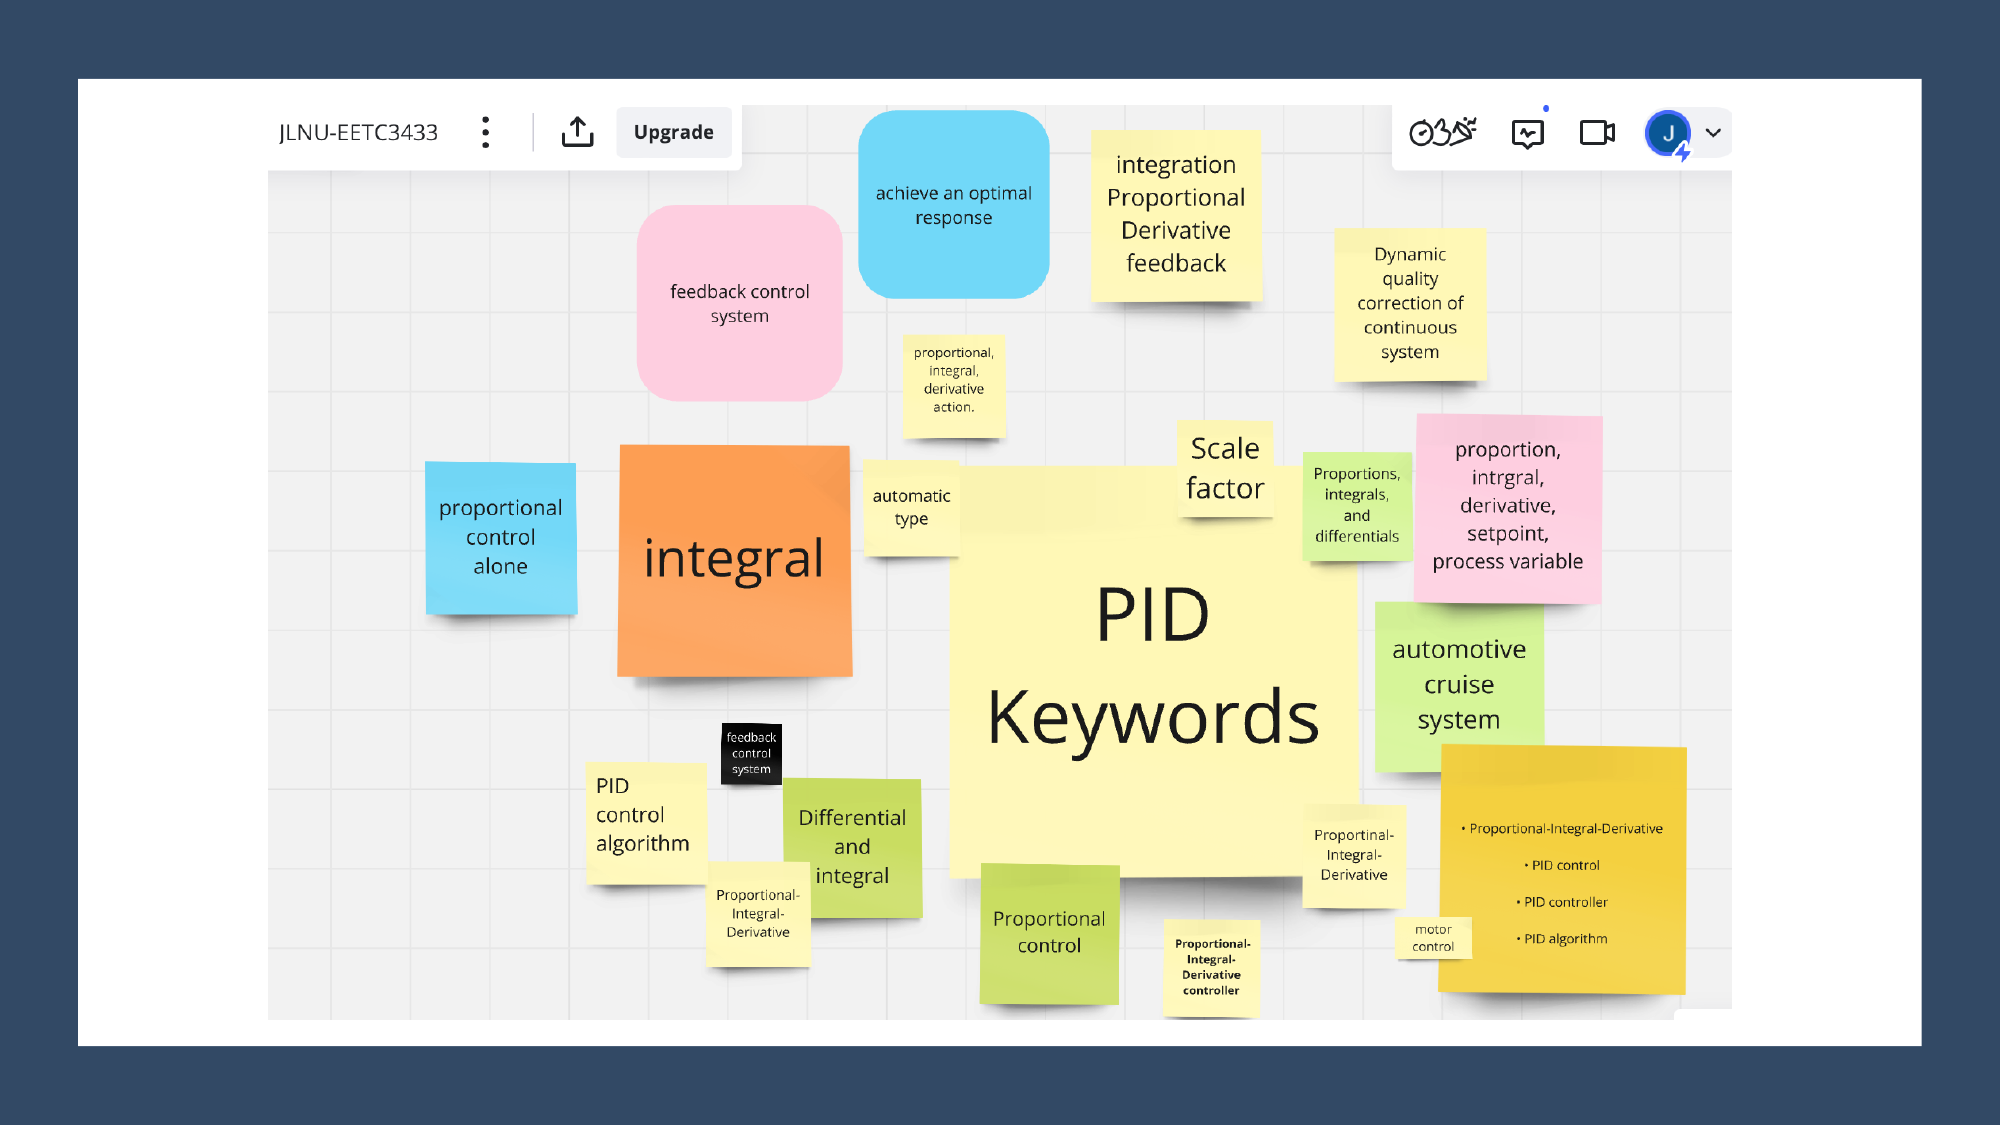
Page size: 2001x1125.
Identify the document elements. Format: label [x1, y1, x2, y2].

list [268, 104, 1732, 1020]
text_box [0, 0, 2000, 1125]
text_box [77, 77, 1923, 1048]
